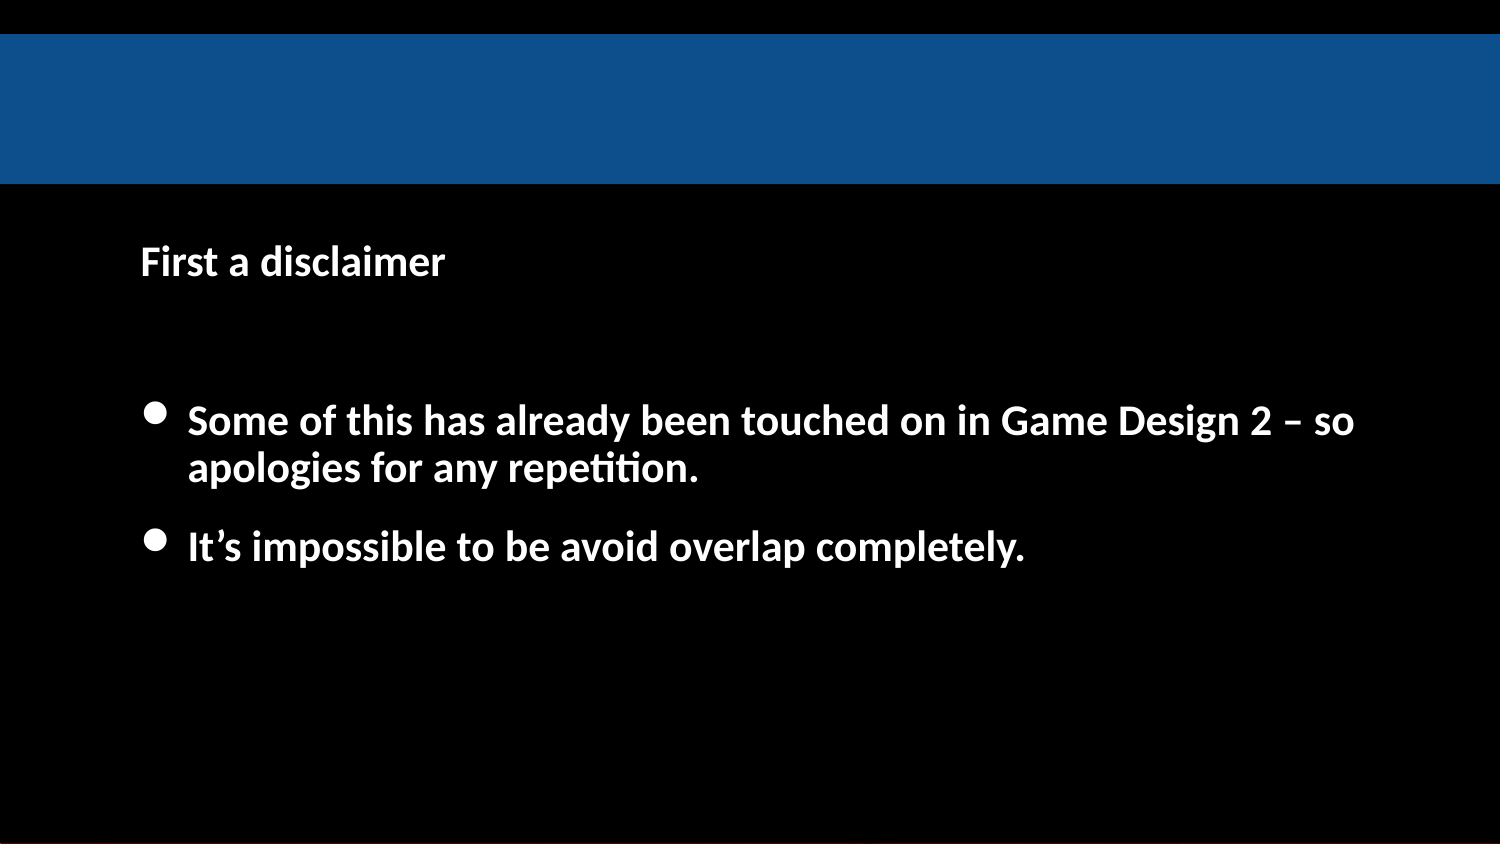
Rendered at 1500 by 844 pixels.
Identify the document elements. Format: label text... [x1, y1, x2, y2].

list First a disclaimer Some of this has already been touched on in Game Design 2 – so apologies for any repetition. It’s impossible to be avoid overlap completely. [131, 234, 1369, 760]
